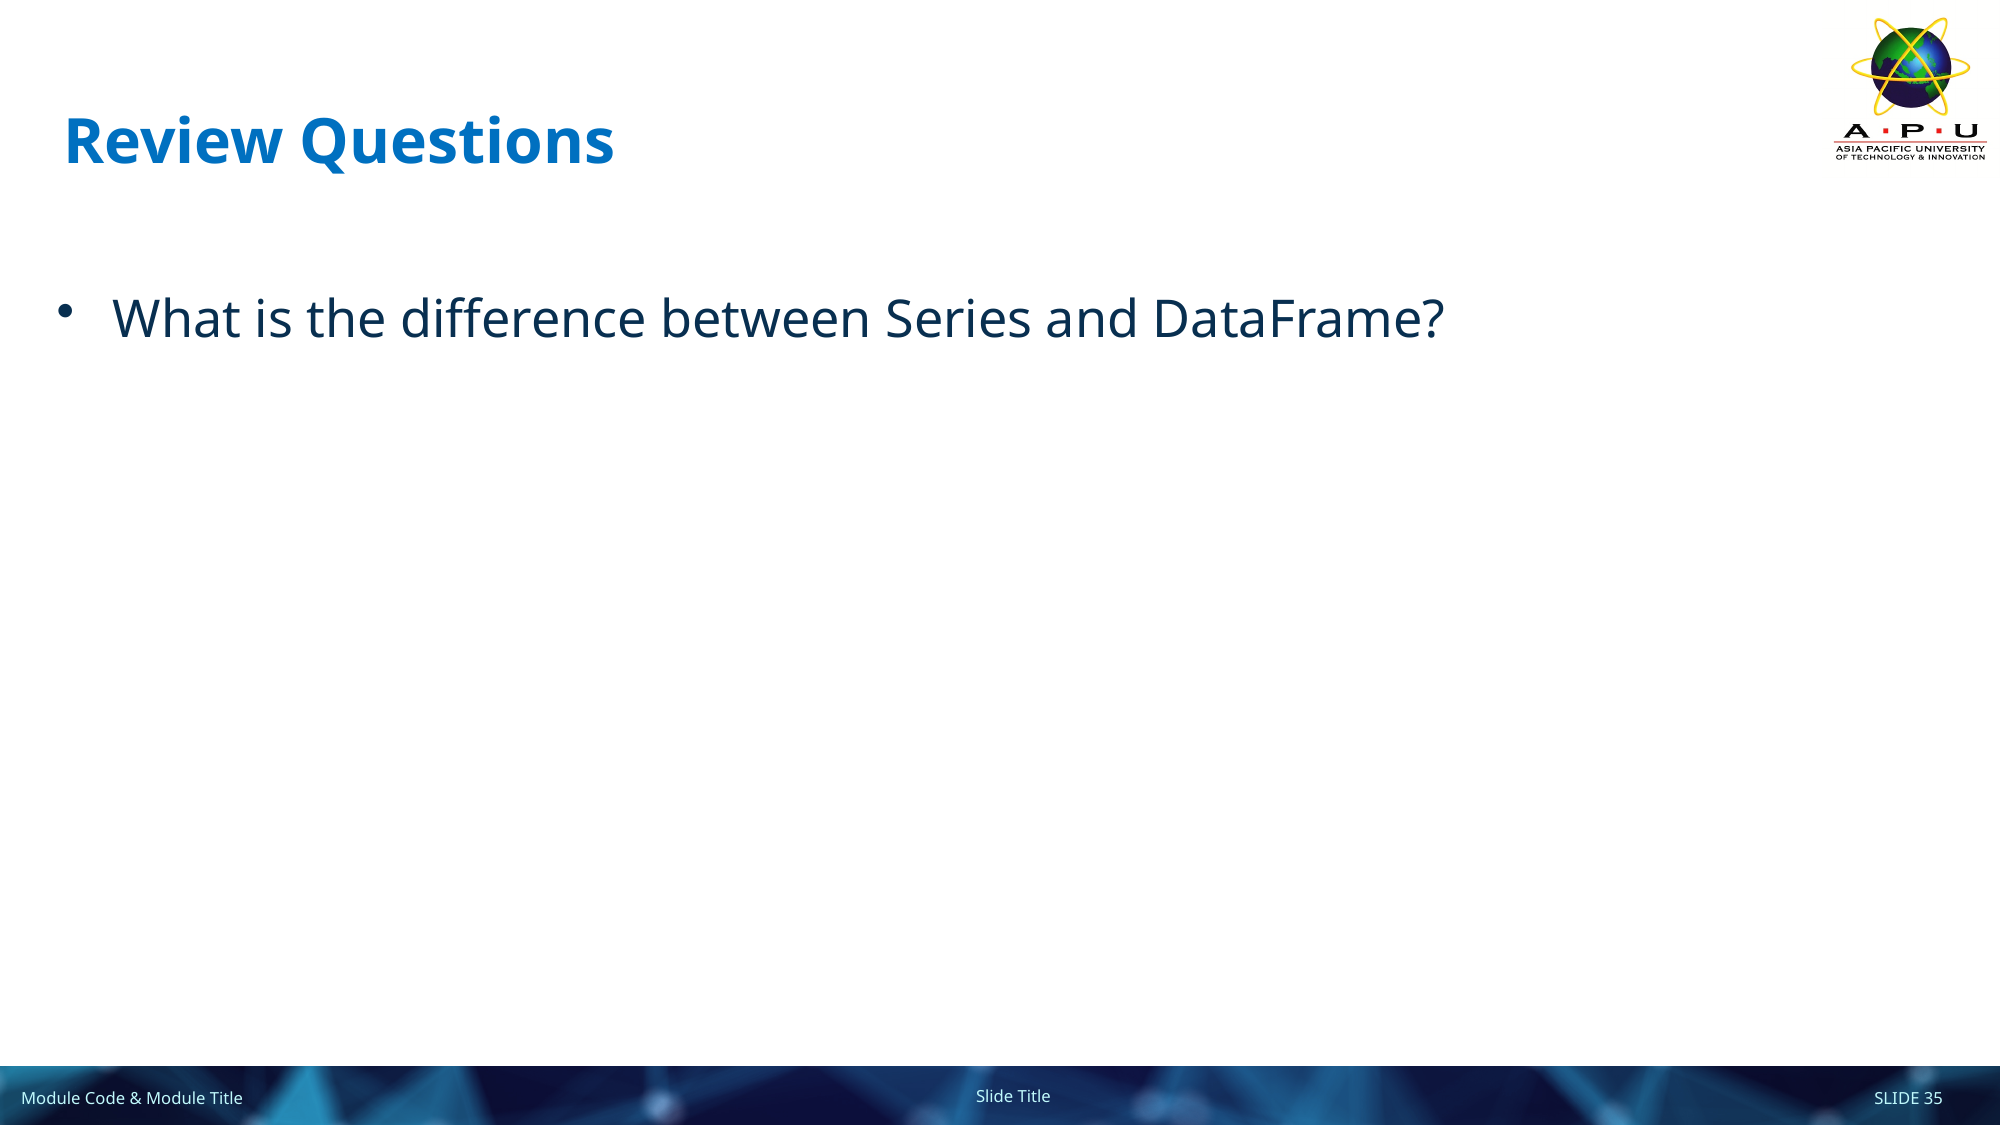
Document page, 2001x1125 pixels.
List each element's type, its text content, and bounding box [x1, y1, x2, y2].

picture [0, 1066, 2000, 1125]
picture [1822, 0, 2000, 178]
title Review Questions [48, 45, 1764, 233]
list What is the difference between Series and DataFrame? [41, 278, 1969, 1021]
